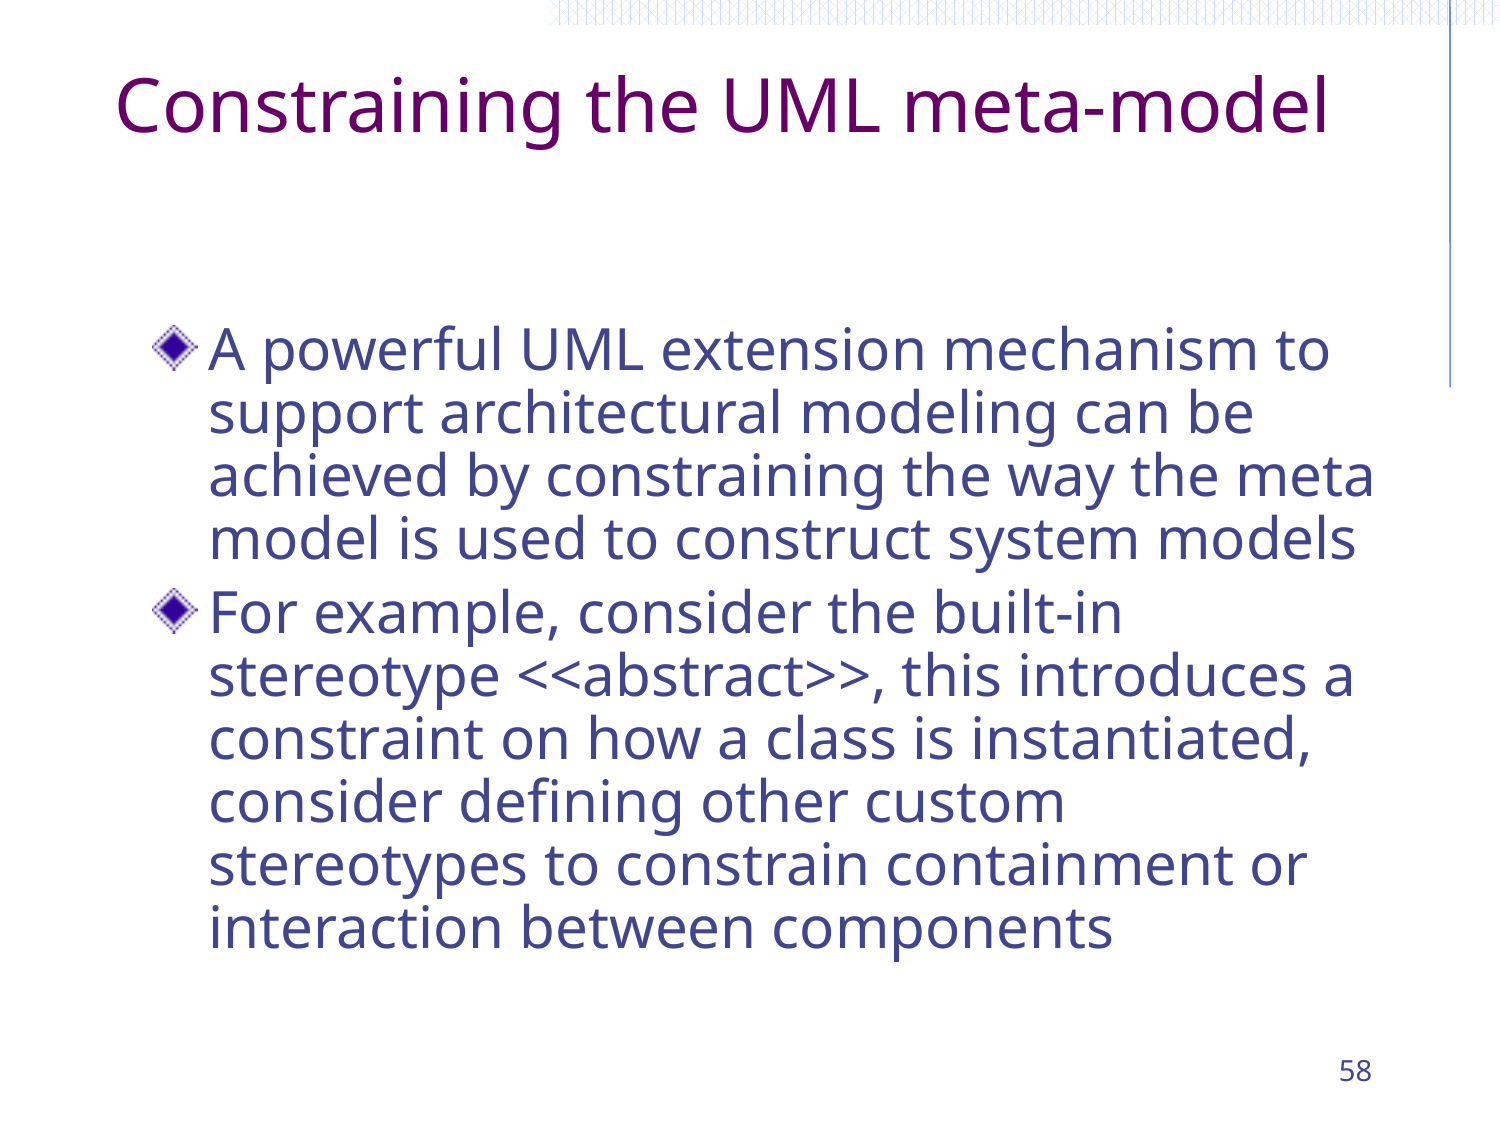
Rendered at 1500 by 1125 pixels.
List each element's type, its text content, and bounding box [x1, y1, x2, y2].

title Constraining the UML meta-model [99, 50, 1375, 238]
slide_number 58 [1074, 1025, 1388, 1100]
list A powerful UML extension mechanism to support architectural modeling can be achieved by constraining the way the meta model is used to construct system models For example, consider the built-in stereotype <<abstract>>, this introduces a constraint on how a class is instantiated, consider defining other custom stereotypes to constrain containment or interaction between components [137, 312, 1413, 988]
picture [152, 325, 198, 371]
picture [152, 588, 198, 634]
